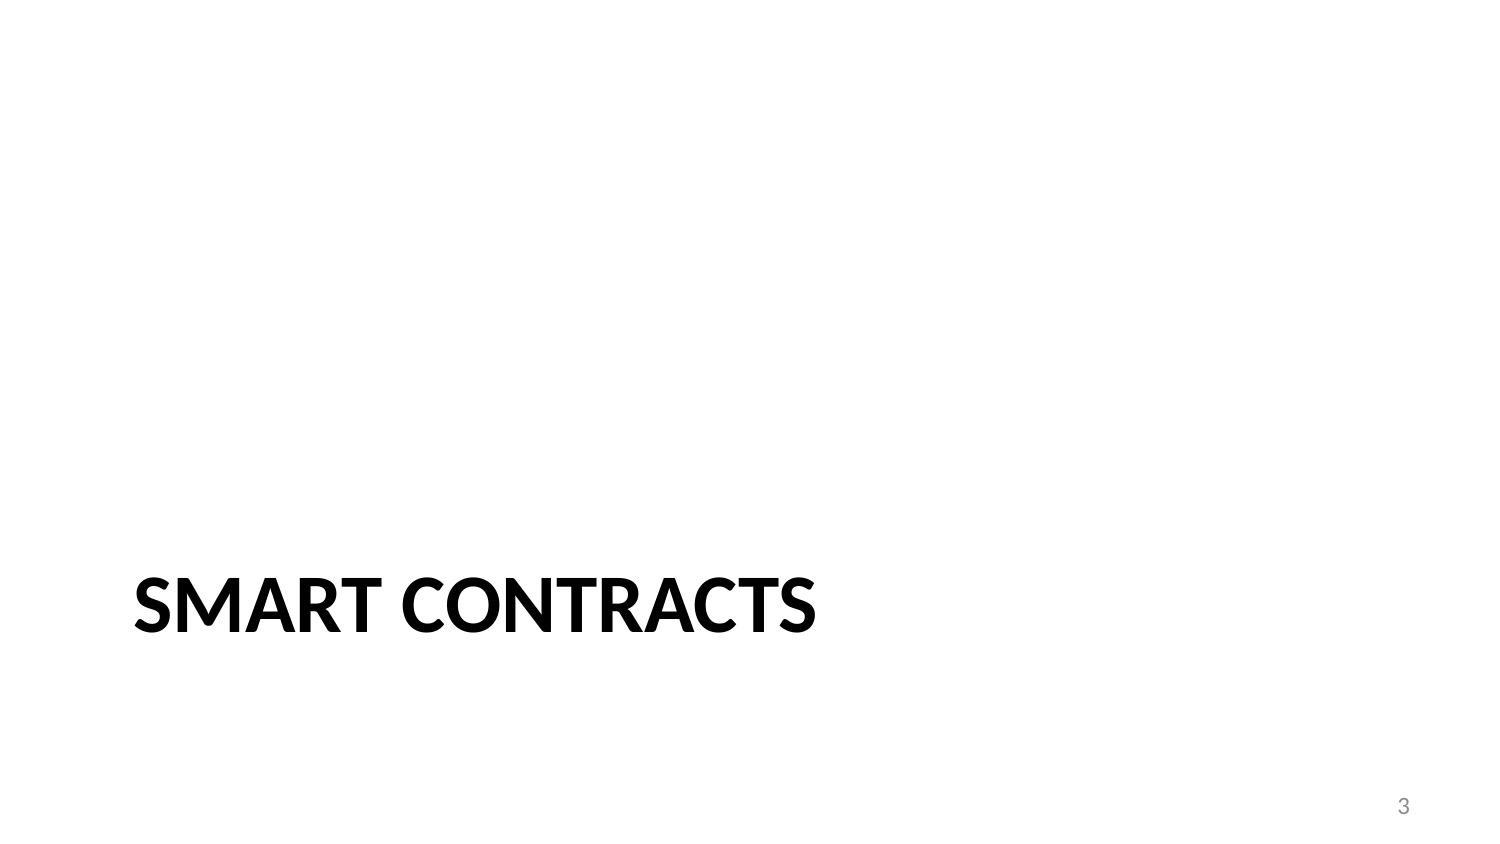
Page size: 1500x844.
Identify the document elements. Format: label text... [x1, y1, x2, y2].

slide_number 3 [1074, 782, 1425, 827]
title Smart contracts [118, 542, 1394, 710]
